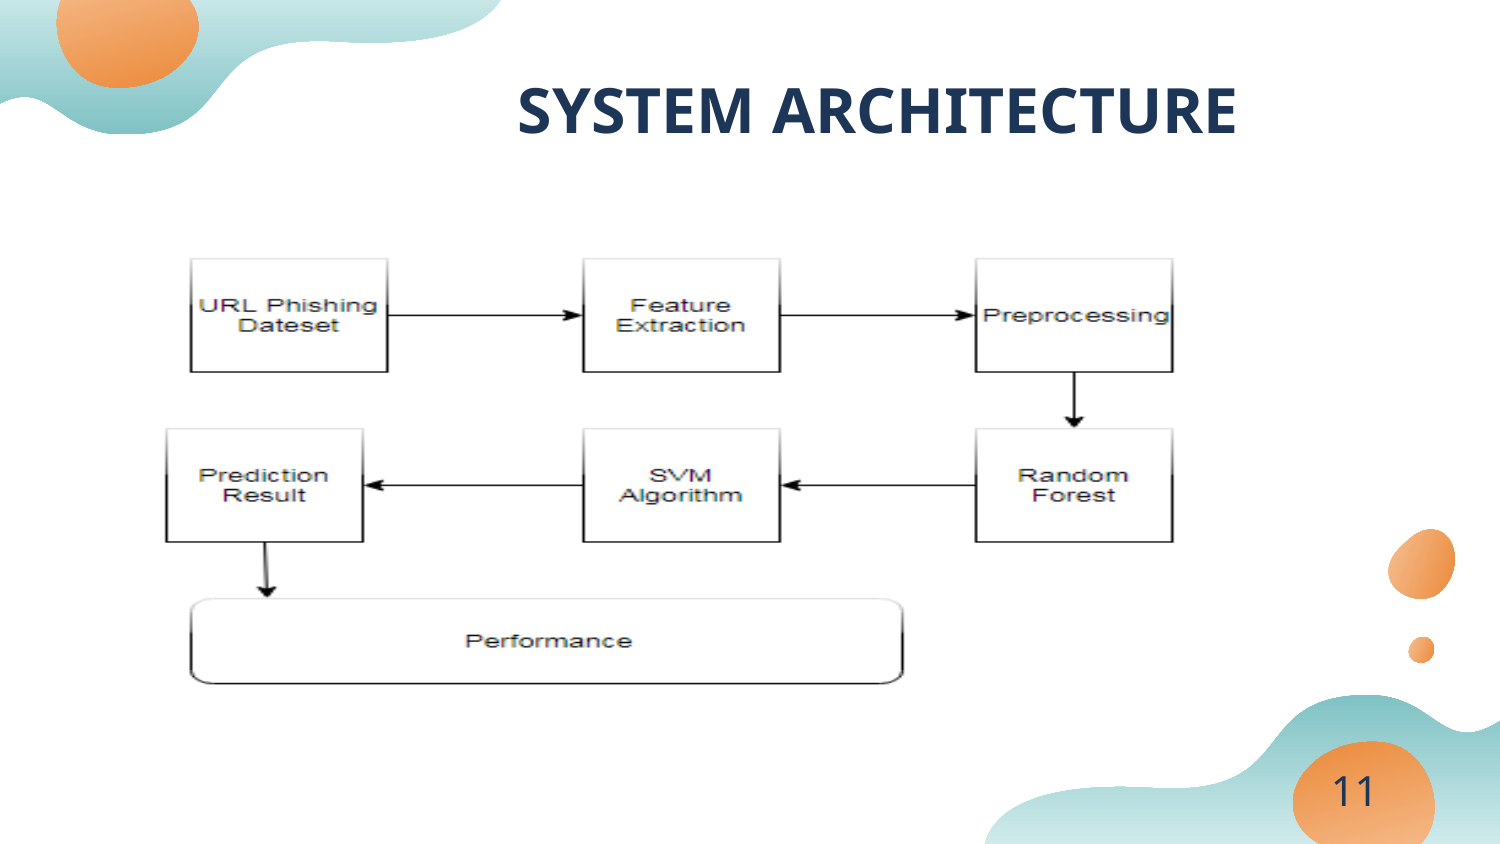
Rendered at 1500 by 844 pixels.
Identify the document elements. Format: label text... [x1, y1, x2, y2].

title SYSTEM ARCHITECTURE [502, 56, 1347, 211]
picture [0, 152, 1256, 761]
text_box 11 [1291, 750, 1419, 831]
